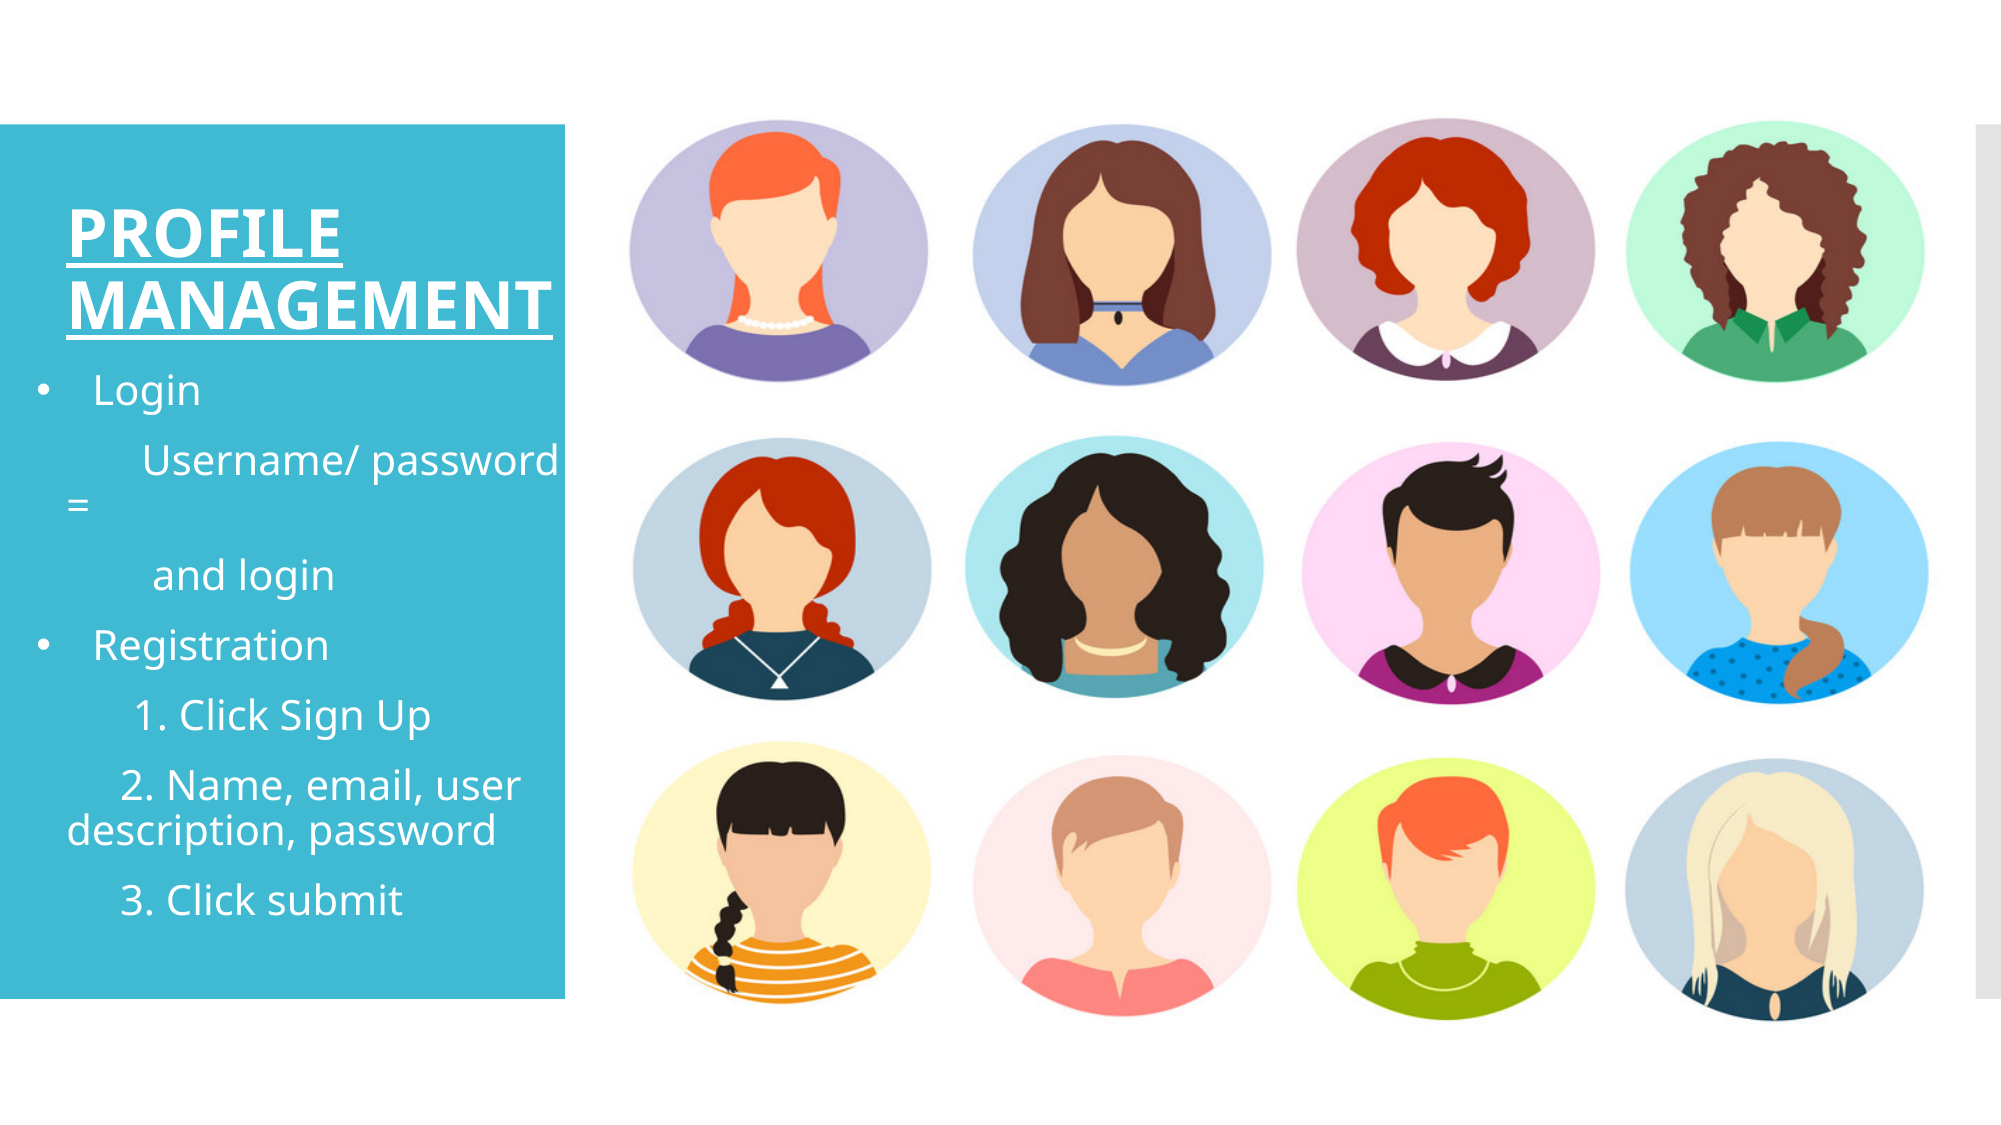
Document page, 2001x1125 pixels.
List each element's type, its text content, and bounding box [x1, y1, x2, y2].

picture [584, 60, 1976, 1084]
list PROFILE MANAGEMENT Login Username/ password = and login Registration 1. Click Sign Up 2. Name, email, user description, password 3. Click submit [21, 133, 584, 1062]
